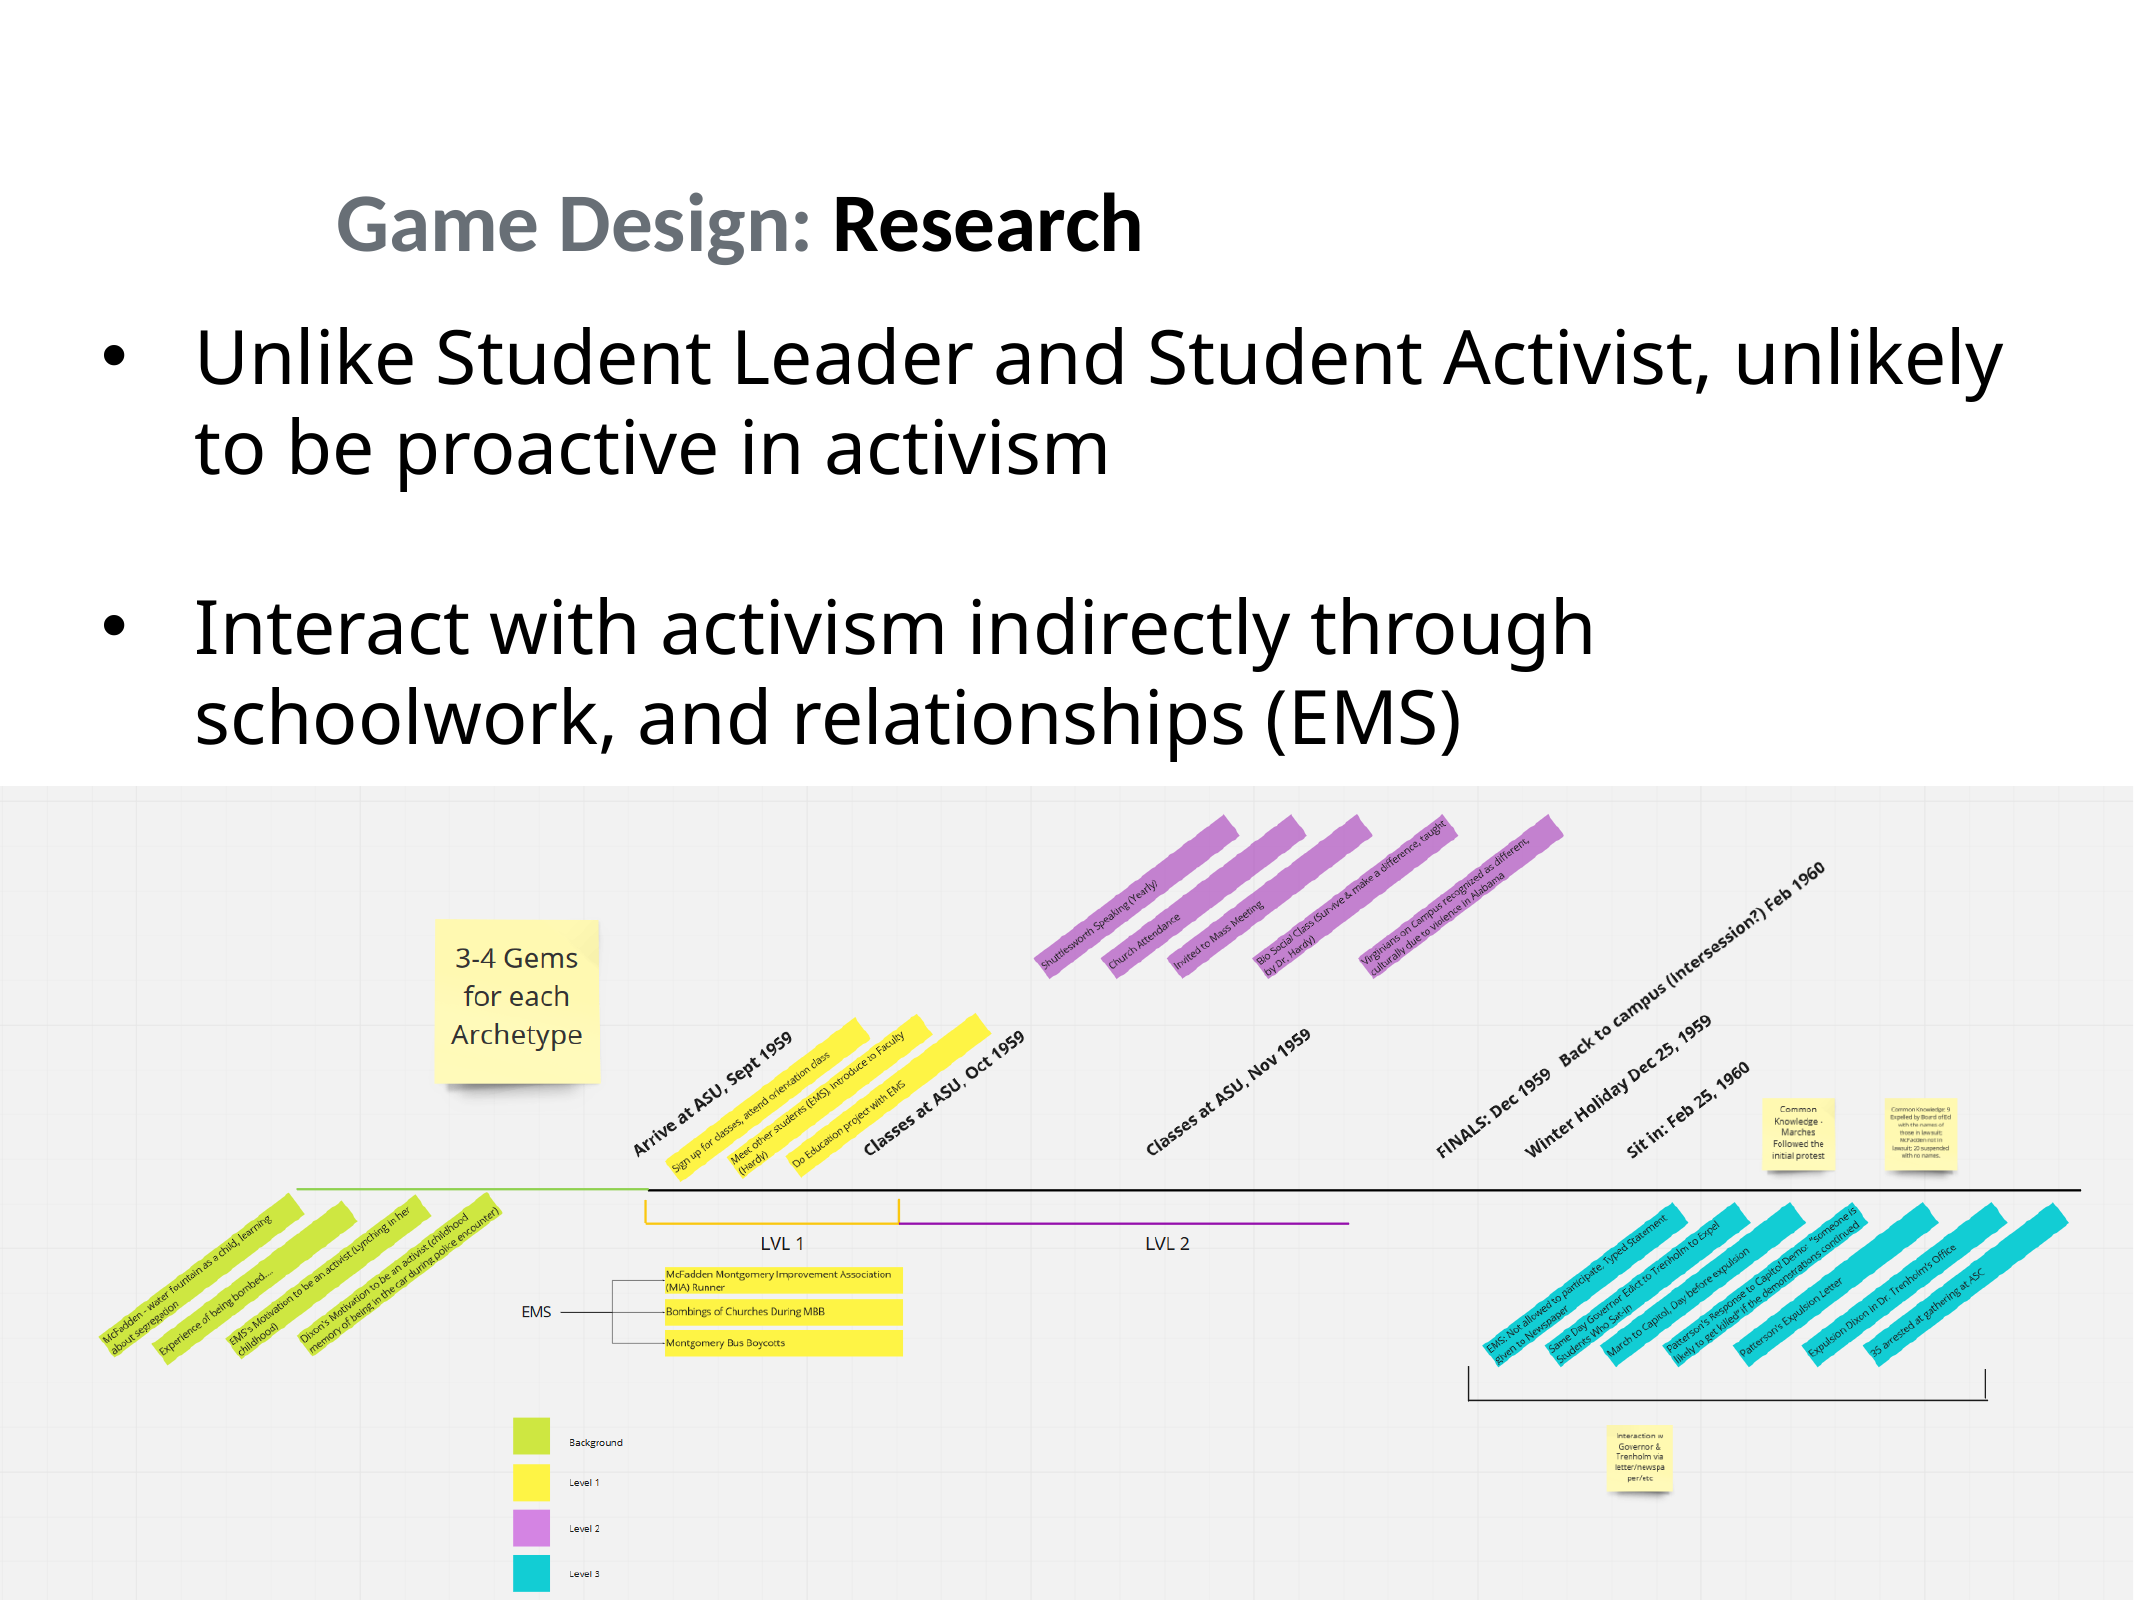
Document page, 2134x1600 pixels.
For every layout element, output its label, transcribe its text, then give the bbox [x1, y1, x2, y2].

text_box Game Design: Research [327, 159, 1154, 276]
picture [0, 785, 2134, 1600]
text_box Unlike Student Leader and Student Activist, unlikely to be proactive in activism Interact with activism indirectly through schoolwork, and relationships (EMS) [92, 301, 2041, 768]
